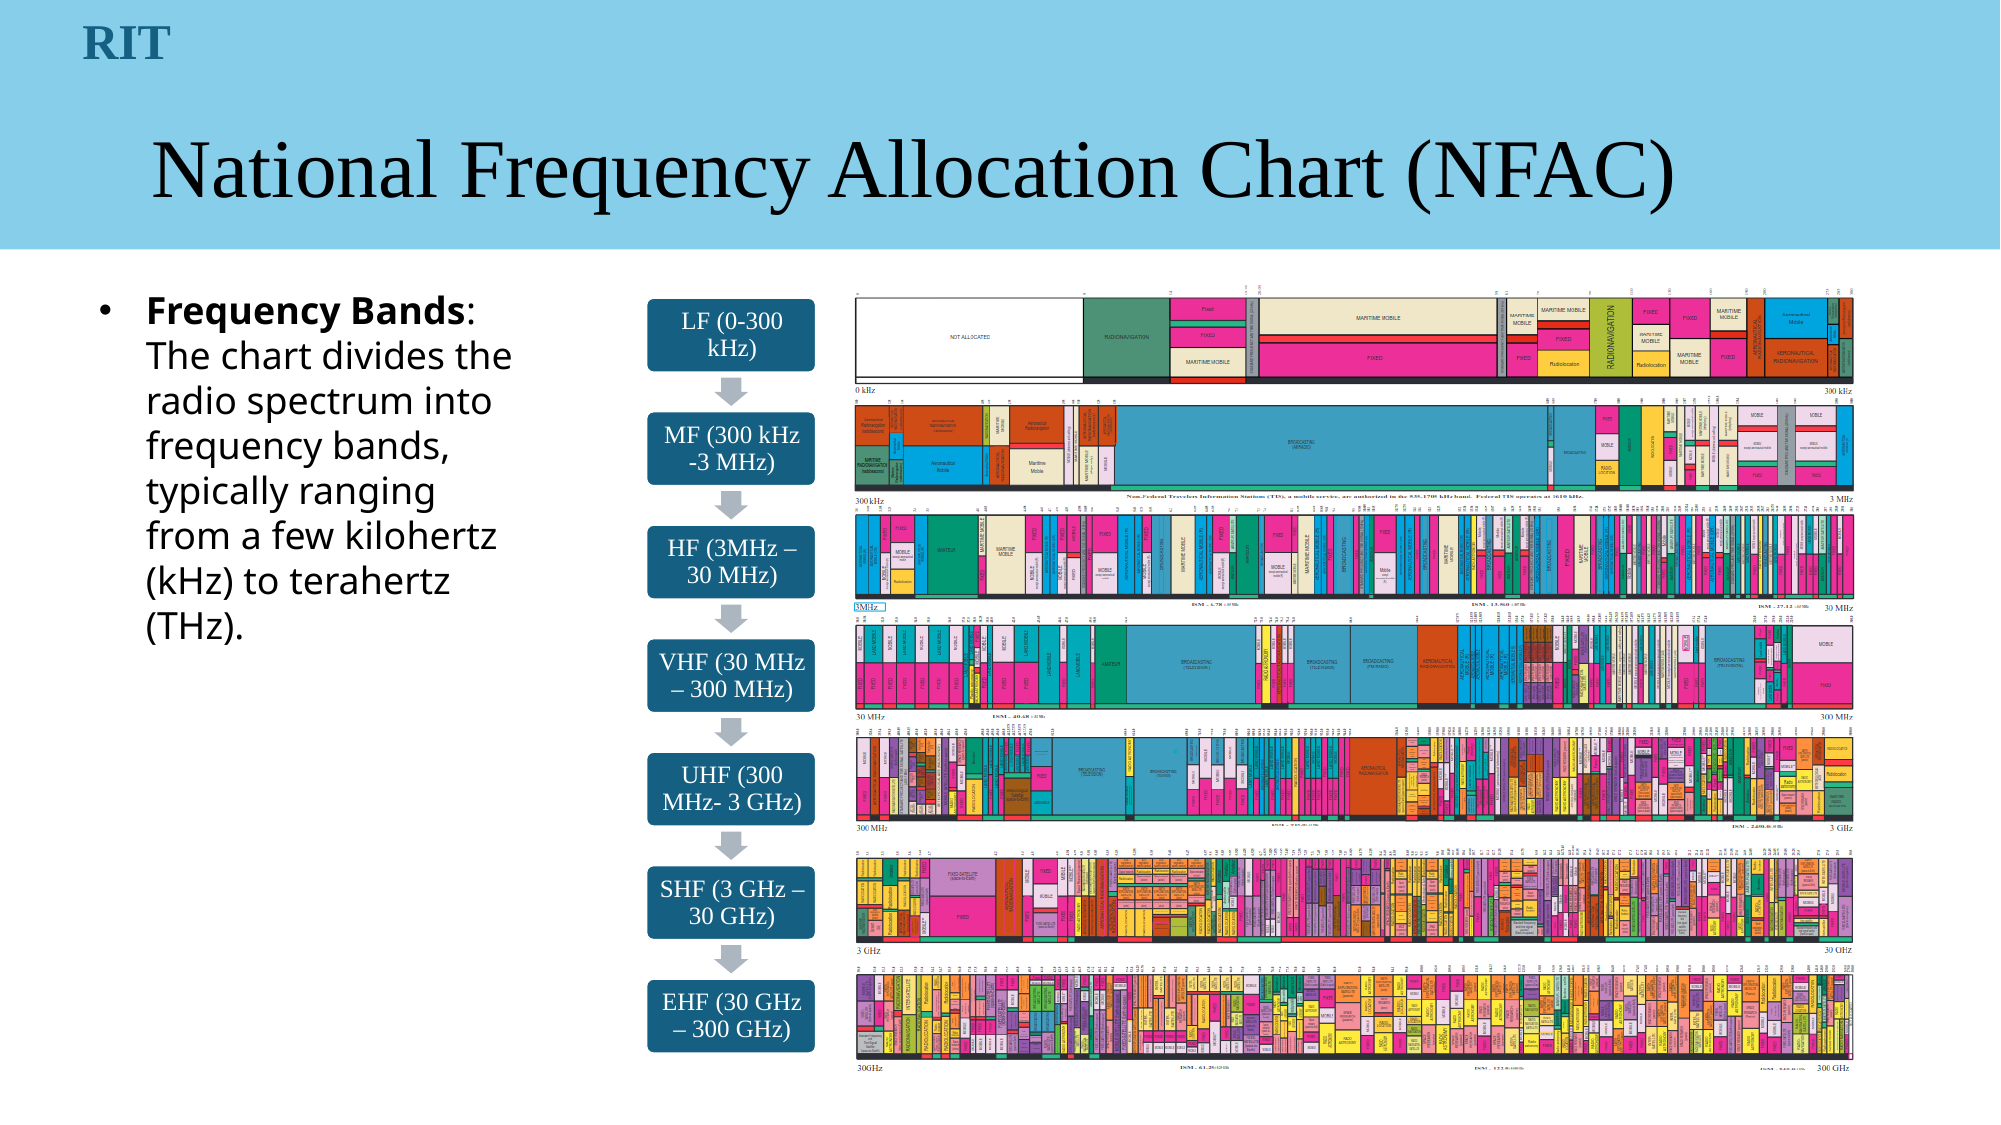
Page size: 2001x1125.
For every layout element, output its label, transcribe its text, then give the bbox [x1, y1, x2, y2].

text_box Frequency Bands: The chart divides the radio spectrum into frequency bands, typically ranging from a few kilohertz (kHz) to terahertz (THz). [84, 279, 534, 655]
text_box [234, 296, 1228, 1055]
text_box RIT [67, 1, 518, 77]
picture [835, 281, 1872, 1078]
text_box [0, 0, 2000, 250]
text_box National Frequency Allocation Chart (NFAC) [136, 62, 1862, 280]
